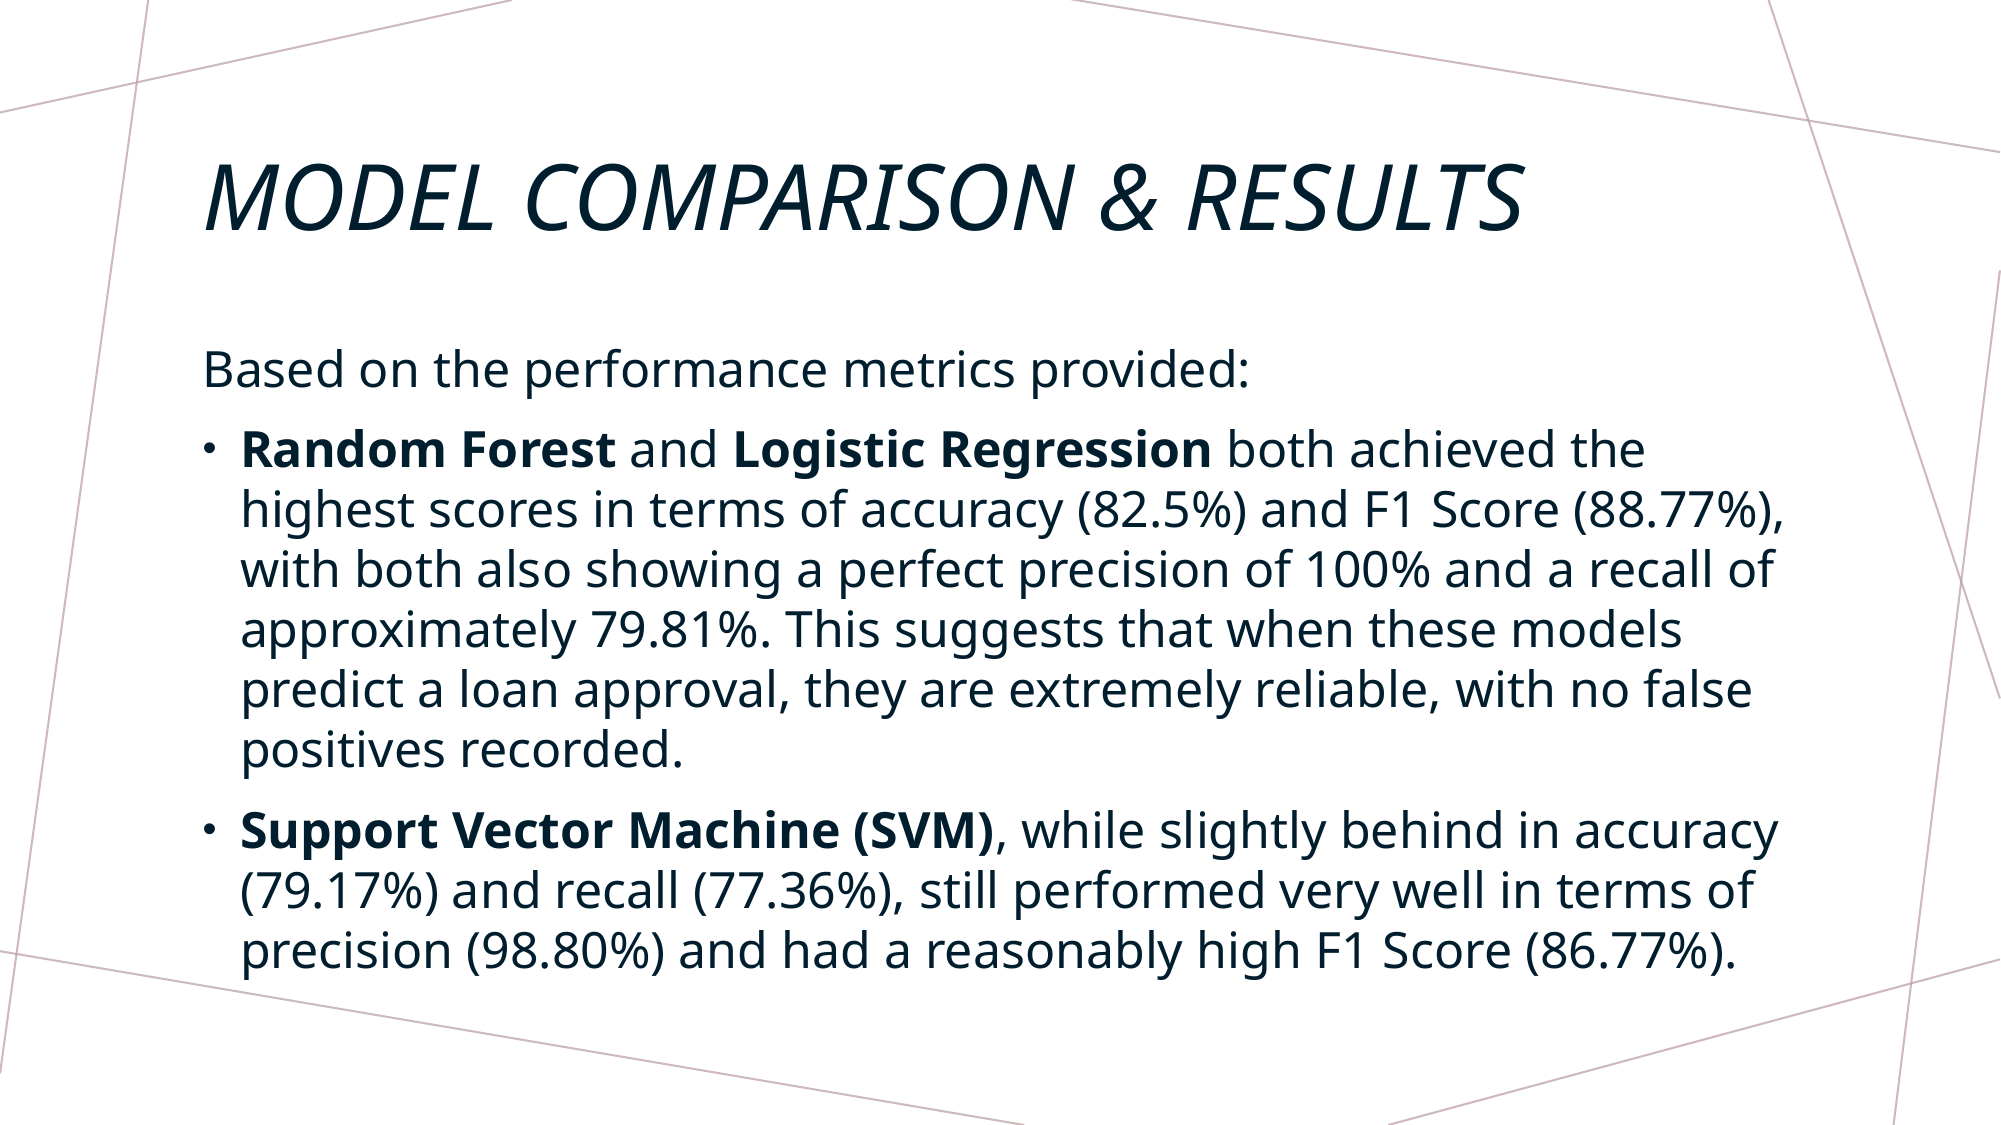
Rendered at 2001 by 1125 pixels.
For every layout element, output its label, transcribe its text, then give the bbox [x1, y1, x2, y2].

list Based on the performance metrics provided: Random Forest and Logistic Regression both achieved the highest scores in terms of accuracy (82.5%) and F1 Score (88.77%), with both also showing a perfect precision of 100% and a recall of approximately 79.81%. This suggests that when these models predict a loan approval, they are extremely reliable, with no false positives recorded. Support Vector Machine (SVM), while slightly behind in accuracy (79.17%) and recall (77.36%), still performed very well in terms of precision (98.80%) and had a reasonably high F1 Score (86.77%). [187, 329, 1813, 990]
title Model comparison & results [187, 87, 1813, 315]
